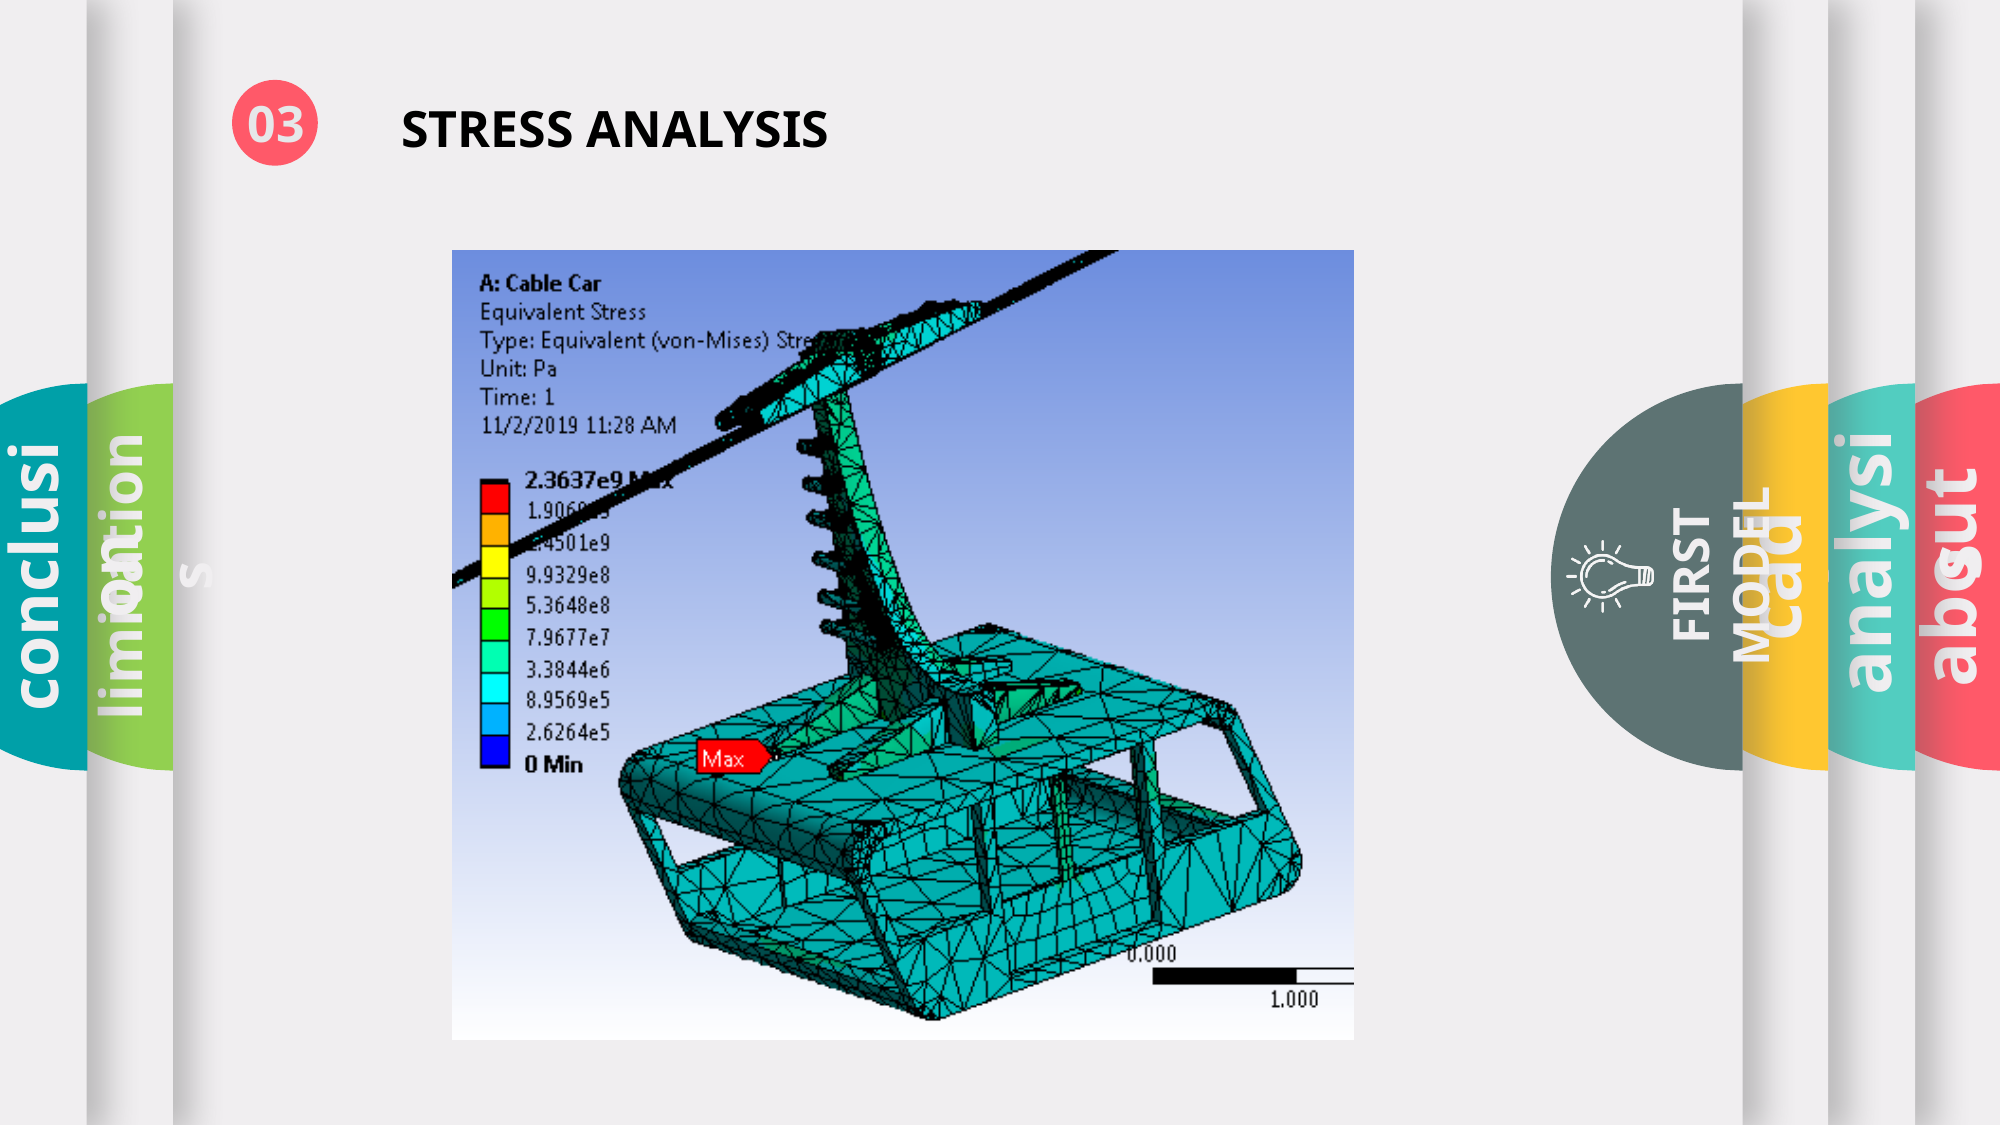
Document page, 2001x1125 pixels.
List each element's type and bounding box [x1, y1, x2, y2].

picture [452, 250, 1354, 1040]
text_box [1743, 0, 1829, 1125]
text_box [173, 0, 1743, 1125]
text_box [88, 0, 173, 1125]
text_box [1829, 0, 1916, 1125]
text_box [1916, 0, 2000, 1125]
text_box [221, 79, 331, 166]
text_box [0, 0, 88, 1125]
